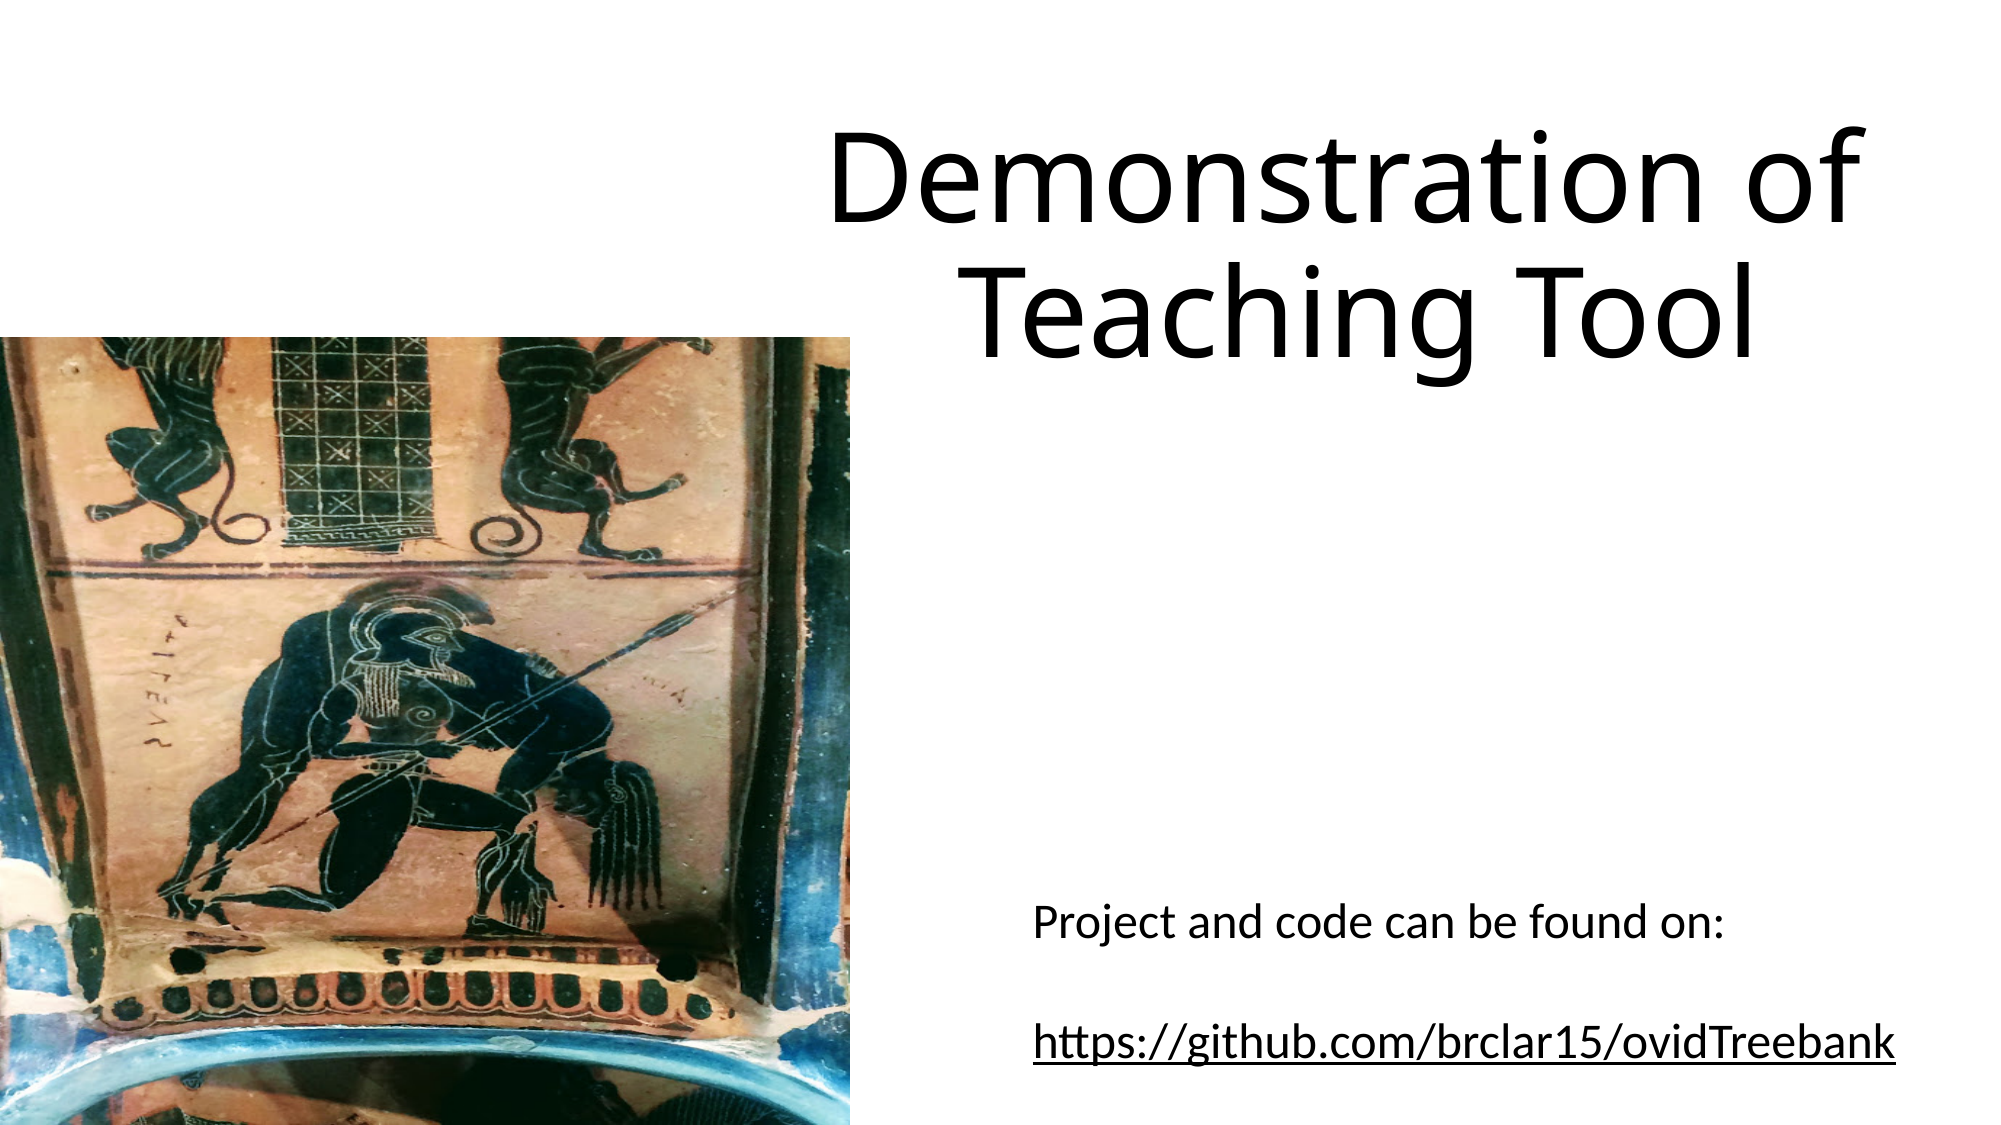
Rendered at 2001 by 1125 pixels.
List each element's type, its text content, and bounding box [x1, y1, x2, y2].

text_box Project and code can be found on: https://github.com/brclar15/ovidTreebank [1017, 880, 1918, 1076]
title Demonstration of Teaching Tool [608, 0, 2000, 392]
picture [0, 337, 850, 1125]
